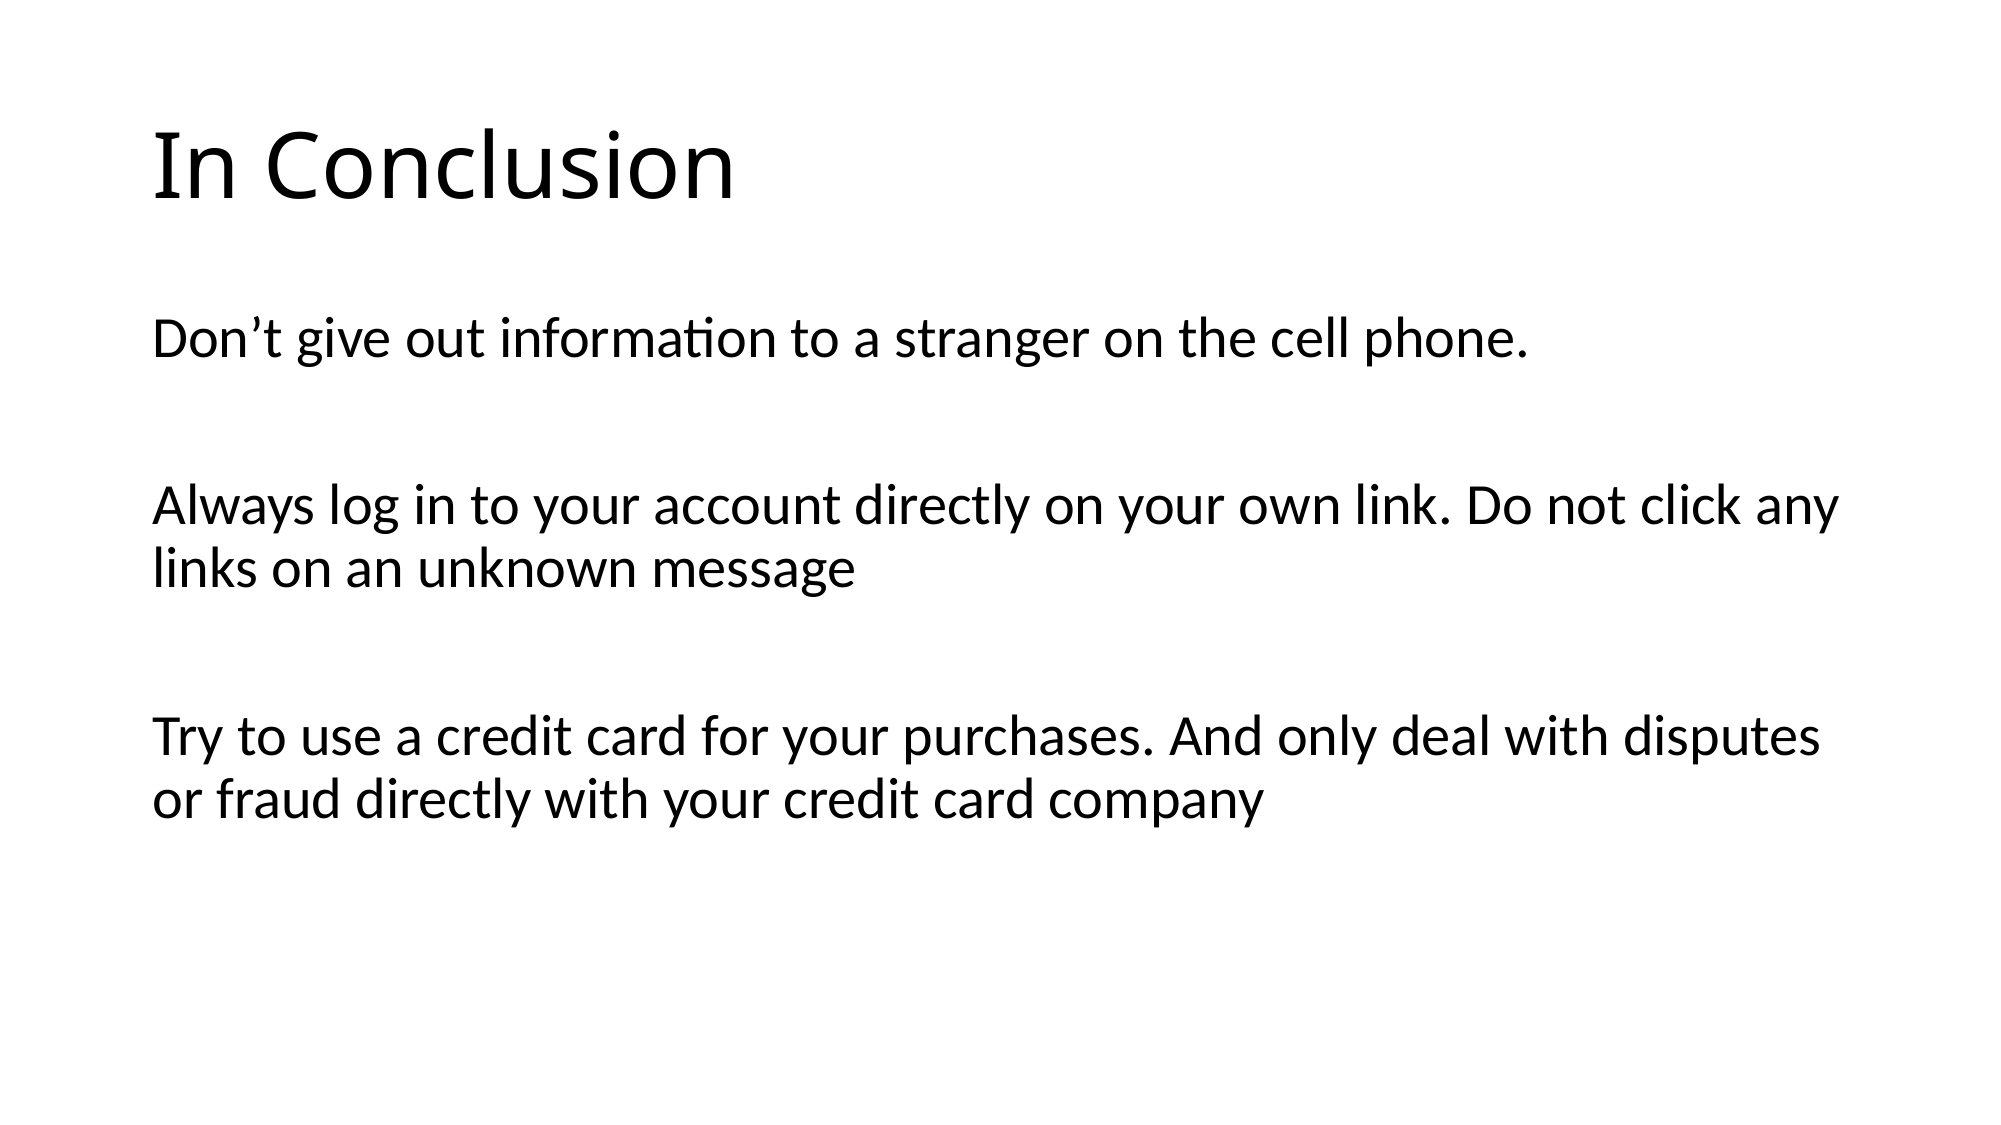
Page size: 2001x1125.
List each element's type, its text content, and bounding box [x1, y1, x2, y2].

list Don’t give out information to a stranger on the cell phone. Always log in to your account directly on your own link. Do not click any links on an unknown message Try to use a credit card for your purchases. And only deal with disputes or fraud directly with your credit card company [137, 299, 1863, 1014]
title In Conclusion [137, 59, 1863, 278]
